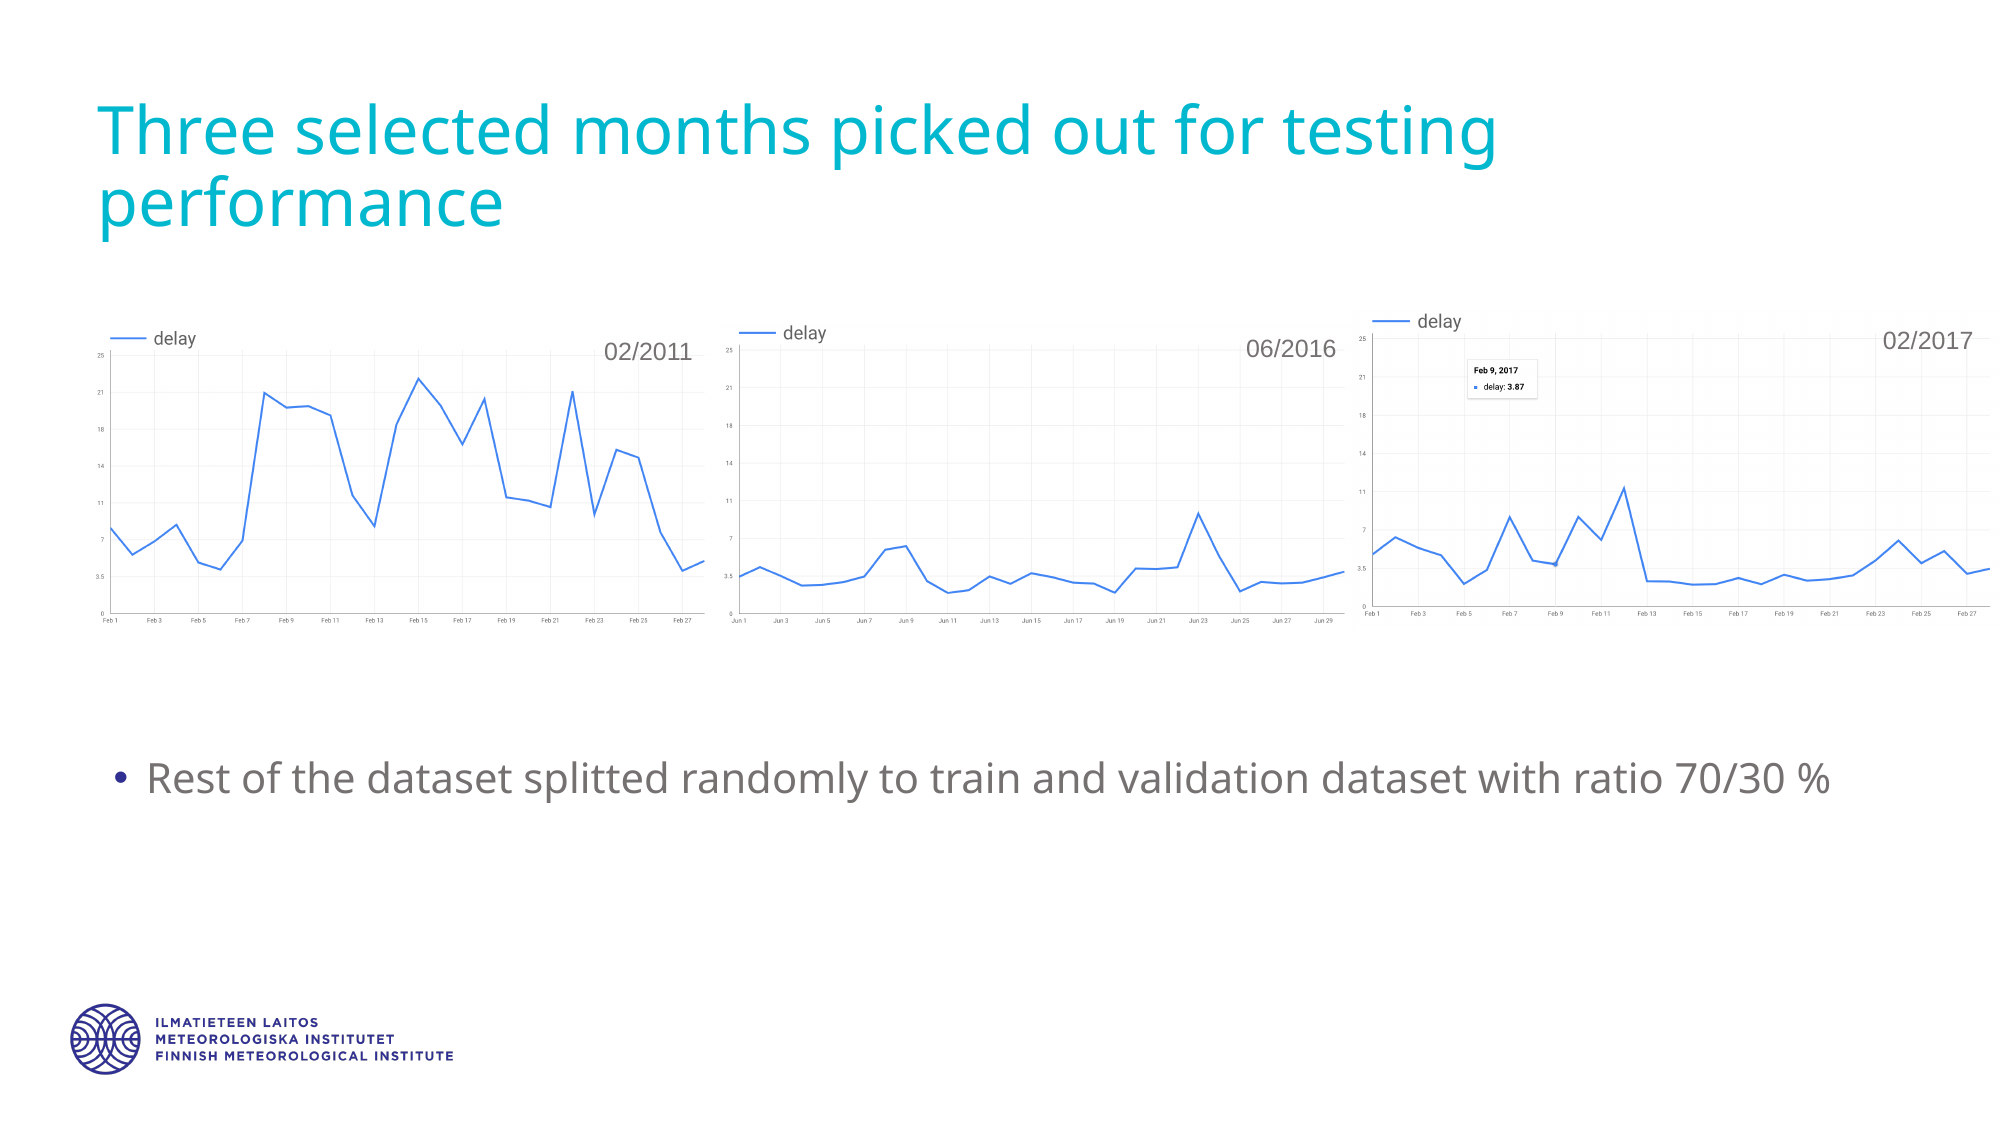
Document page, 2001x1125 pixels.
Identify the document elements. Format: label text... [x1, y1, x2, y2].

picture [70, 1003, 453, 1075]
title Three selected months picked out for testing performance [82, 59, 1914, 278]
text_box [89, 327, 713, 634]
picture [719, 323, 1356, 634]
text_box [1352, 310, 2000, 626]
list Rest of the dataset splitted randomly to train and validation dataset with ratio 70/30 % [98, 729, 1930, 893]
